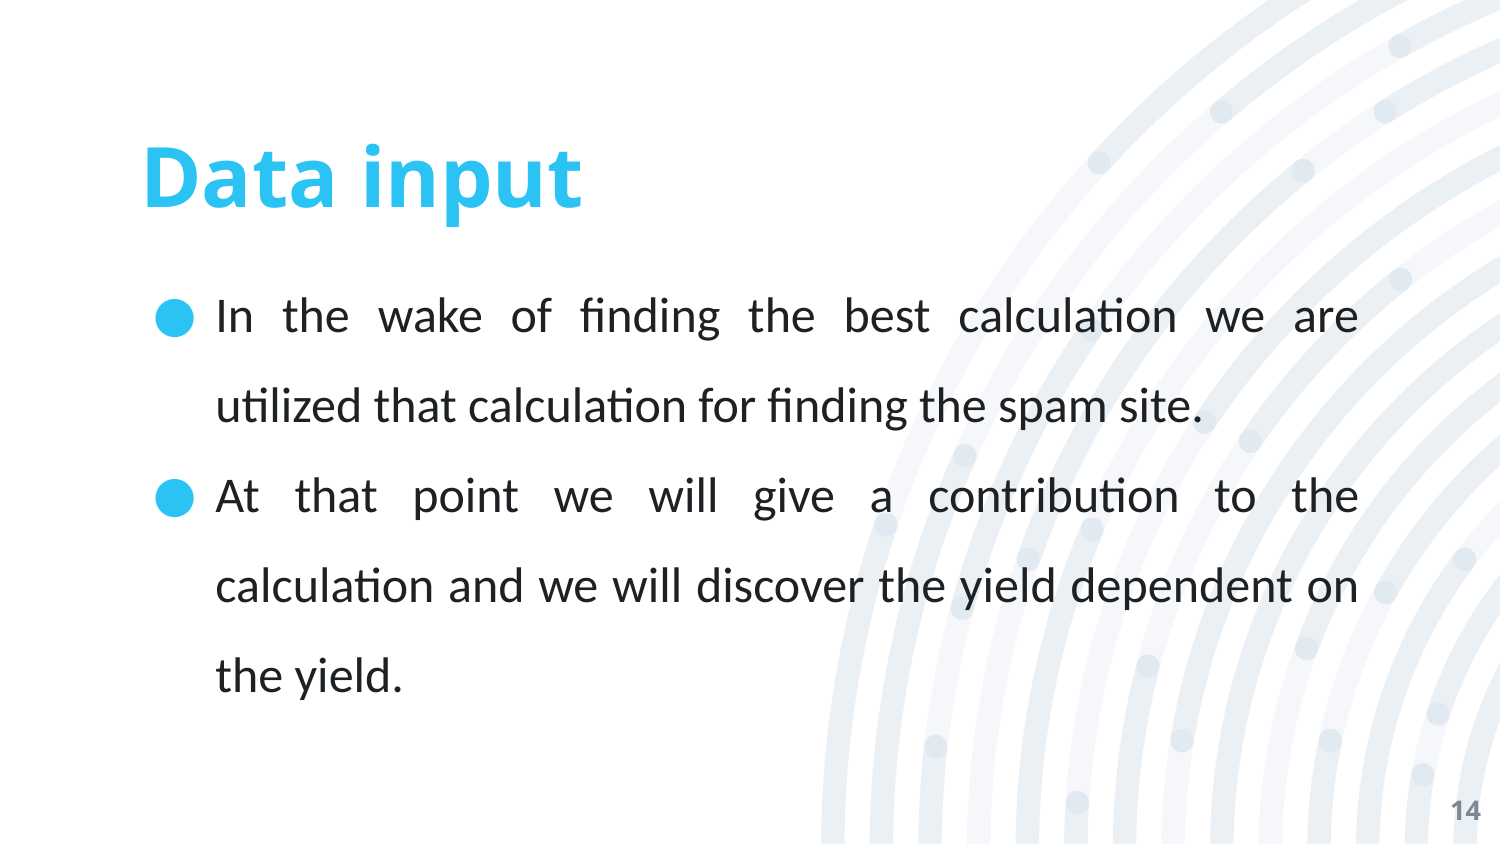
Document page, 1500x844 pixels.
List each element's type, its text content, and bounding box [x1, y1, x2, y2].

slide_number 14 [1391, 779, 1482, 844]
list In the wake of finding the best calculation we are utilized that calculation for finding the spam site. At that point we will give a contribution to the calculation and we will discover the yield dependent on the yield. [140, 251, 1360, 592]
title Data input [140, 135, 1360, 226]
